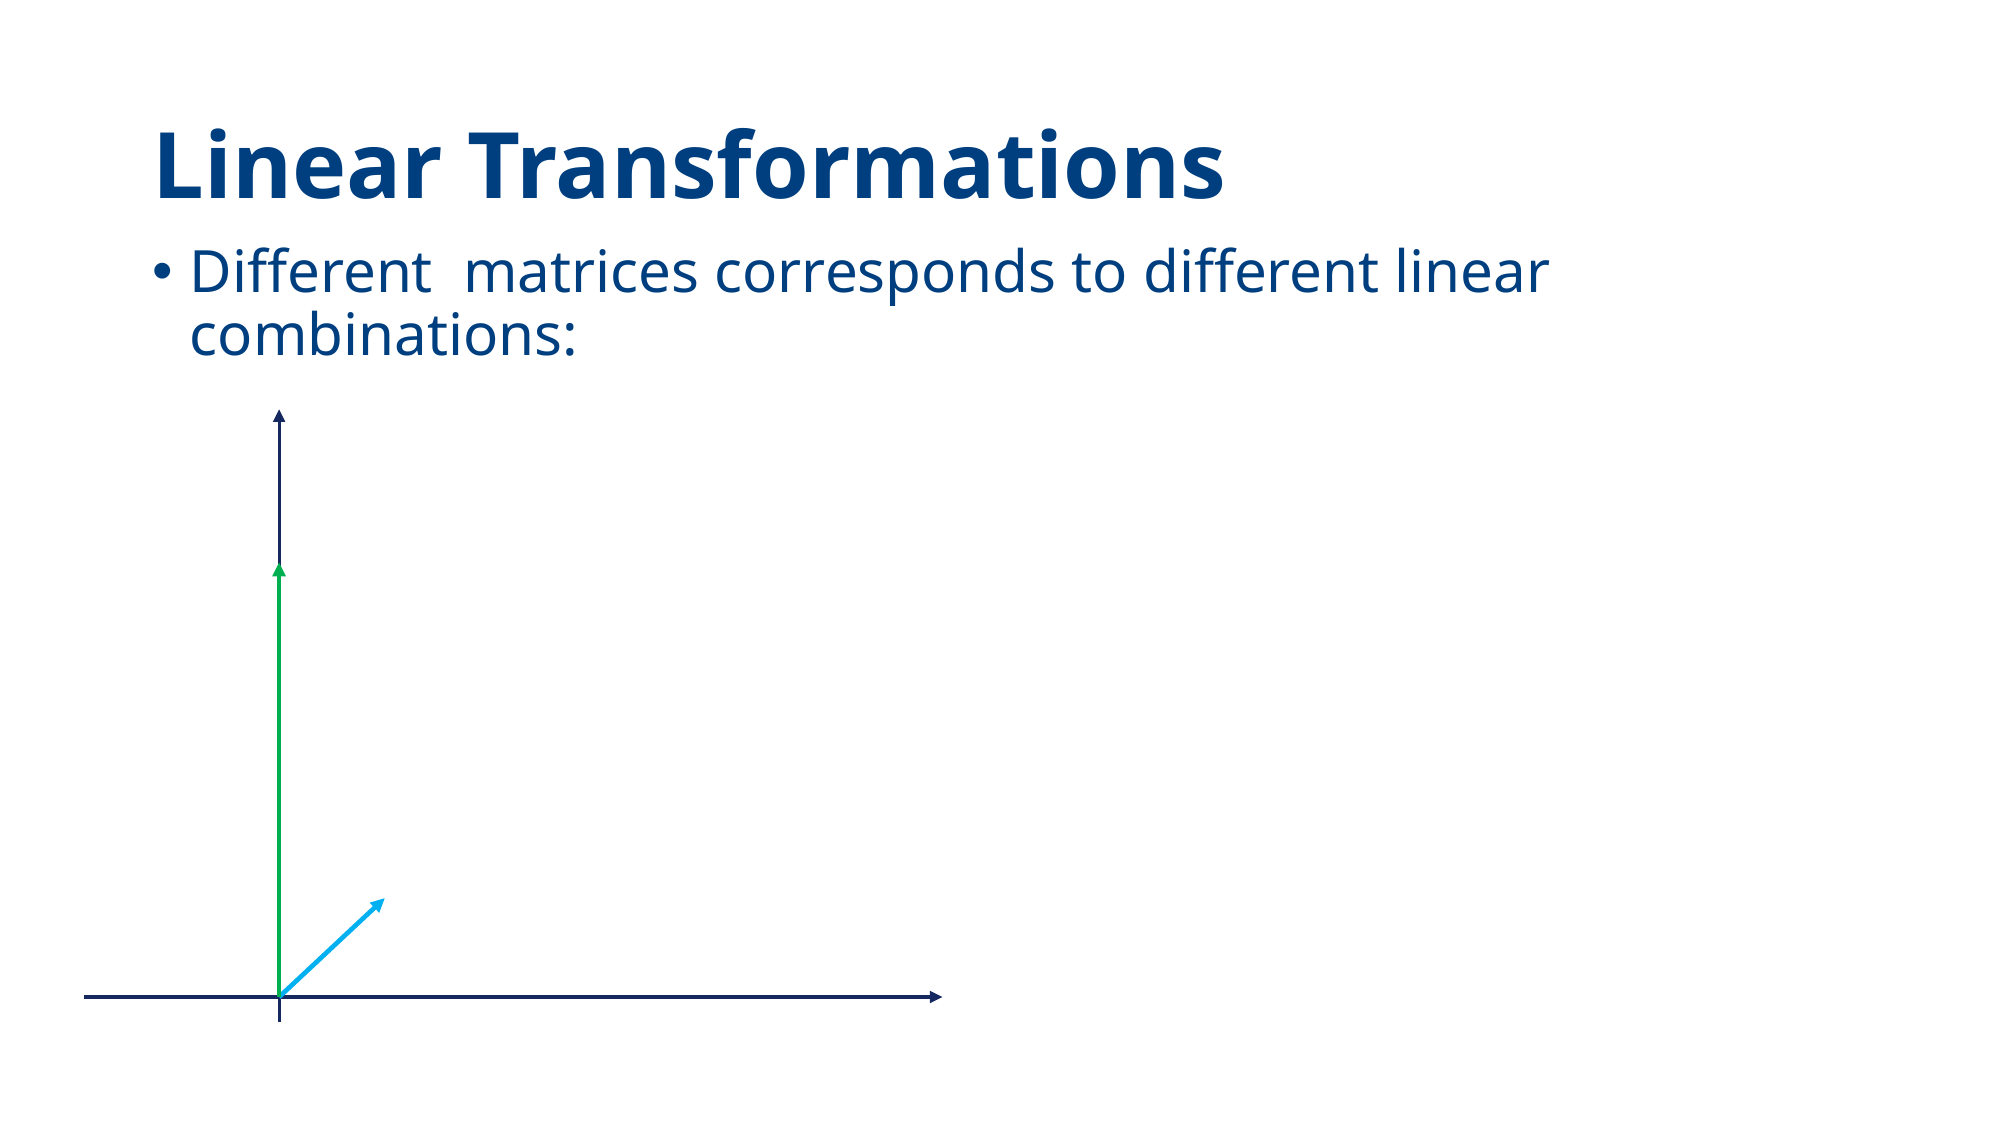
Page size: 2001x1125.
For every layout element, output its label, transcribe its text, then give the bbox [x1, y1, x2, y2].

title Linear Transformations [137, 59, 1863, 278]
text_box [280, 897, 386, 998]
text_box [82, 408, 943, 1023]
